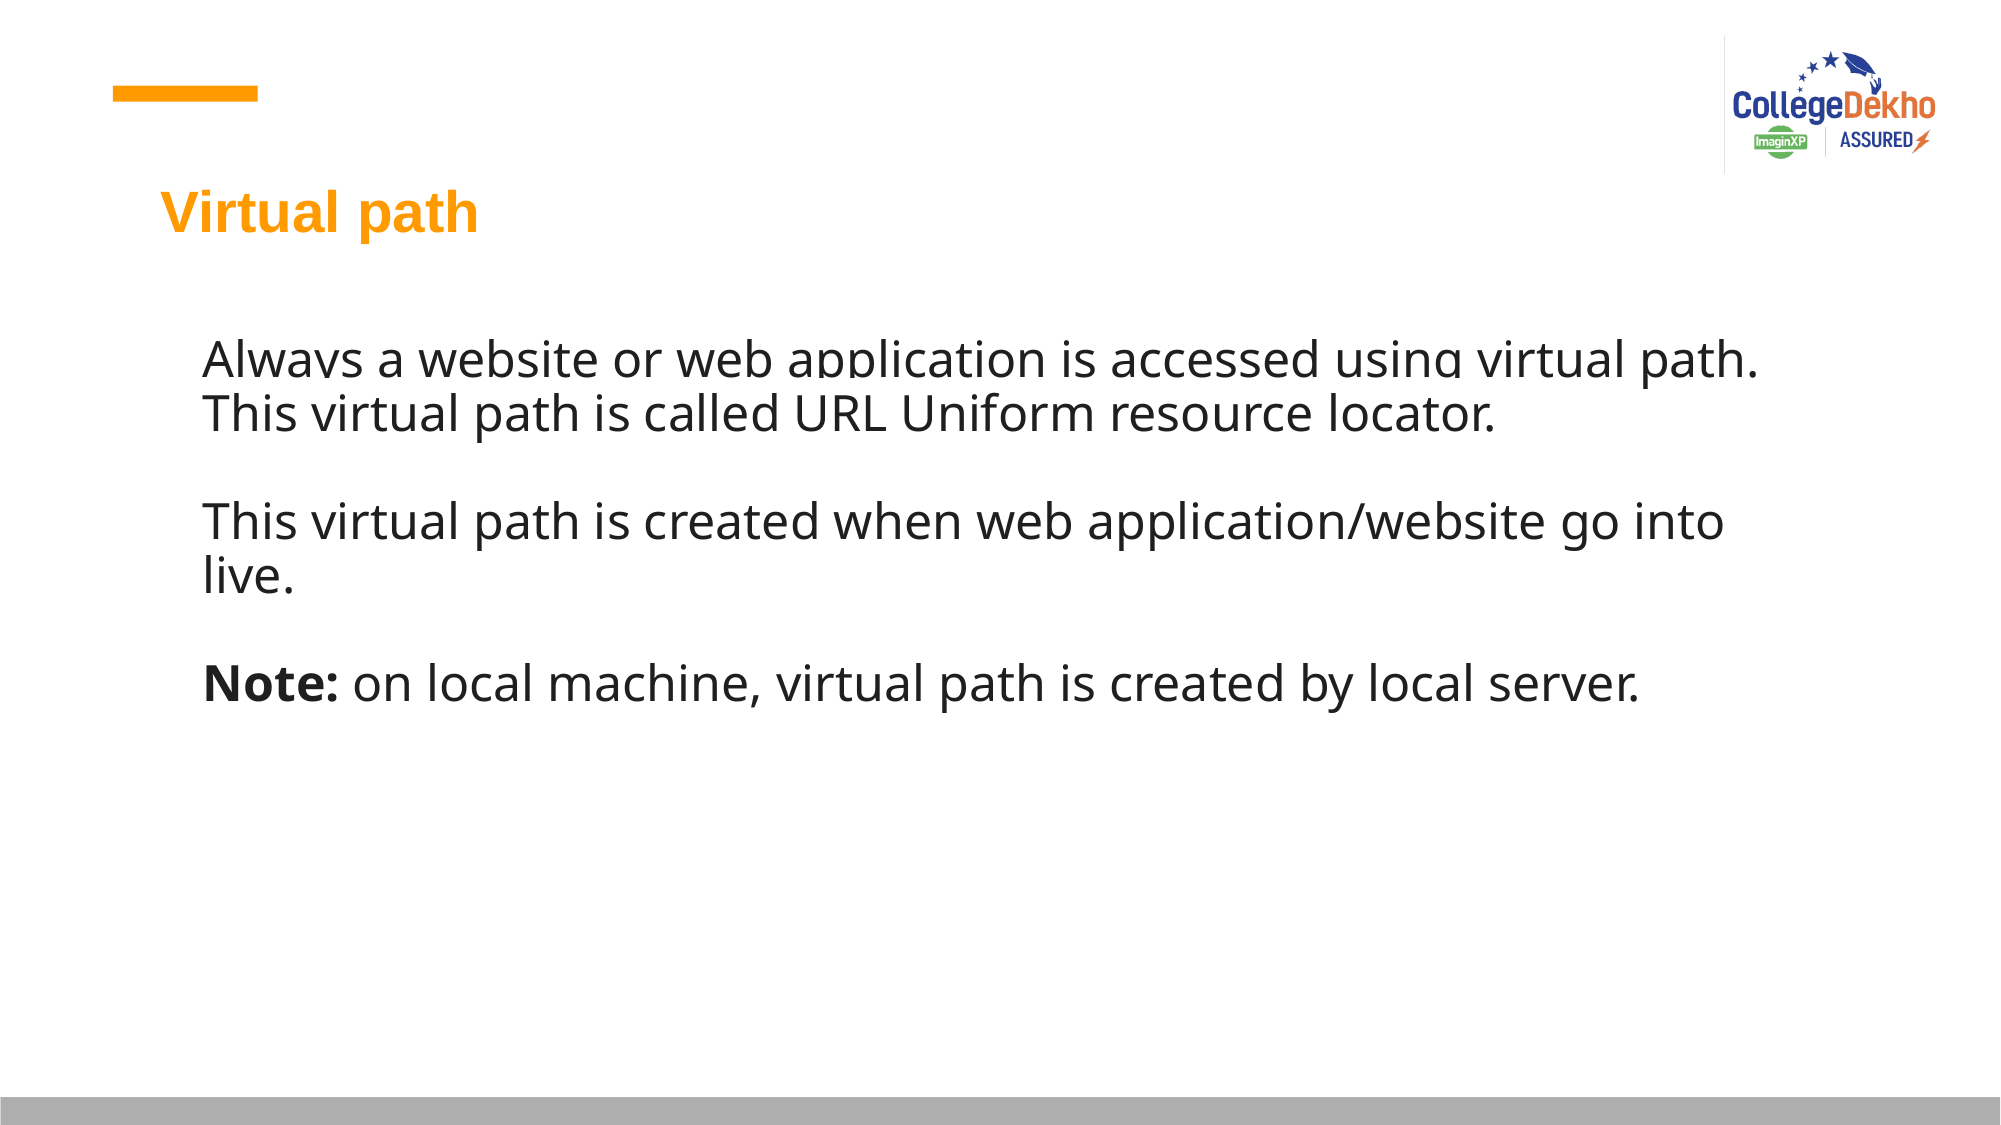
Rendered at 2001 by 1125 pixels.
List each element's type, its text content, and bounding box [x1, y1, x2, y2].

picture [0, 1080, 2001, 1125]
text_box Virtual path [120, 164, 1900, 255]
text_box Always a website or web application is accessed using virtual path. This virtual path is called URL Uniform resource locator. This virtual path is created when web application/website go into live. Note: on local machine, virtual path is created by local server. [187, 326, 1802, 1028]
picture [1724, 36, 1943, 174]
